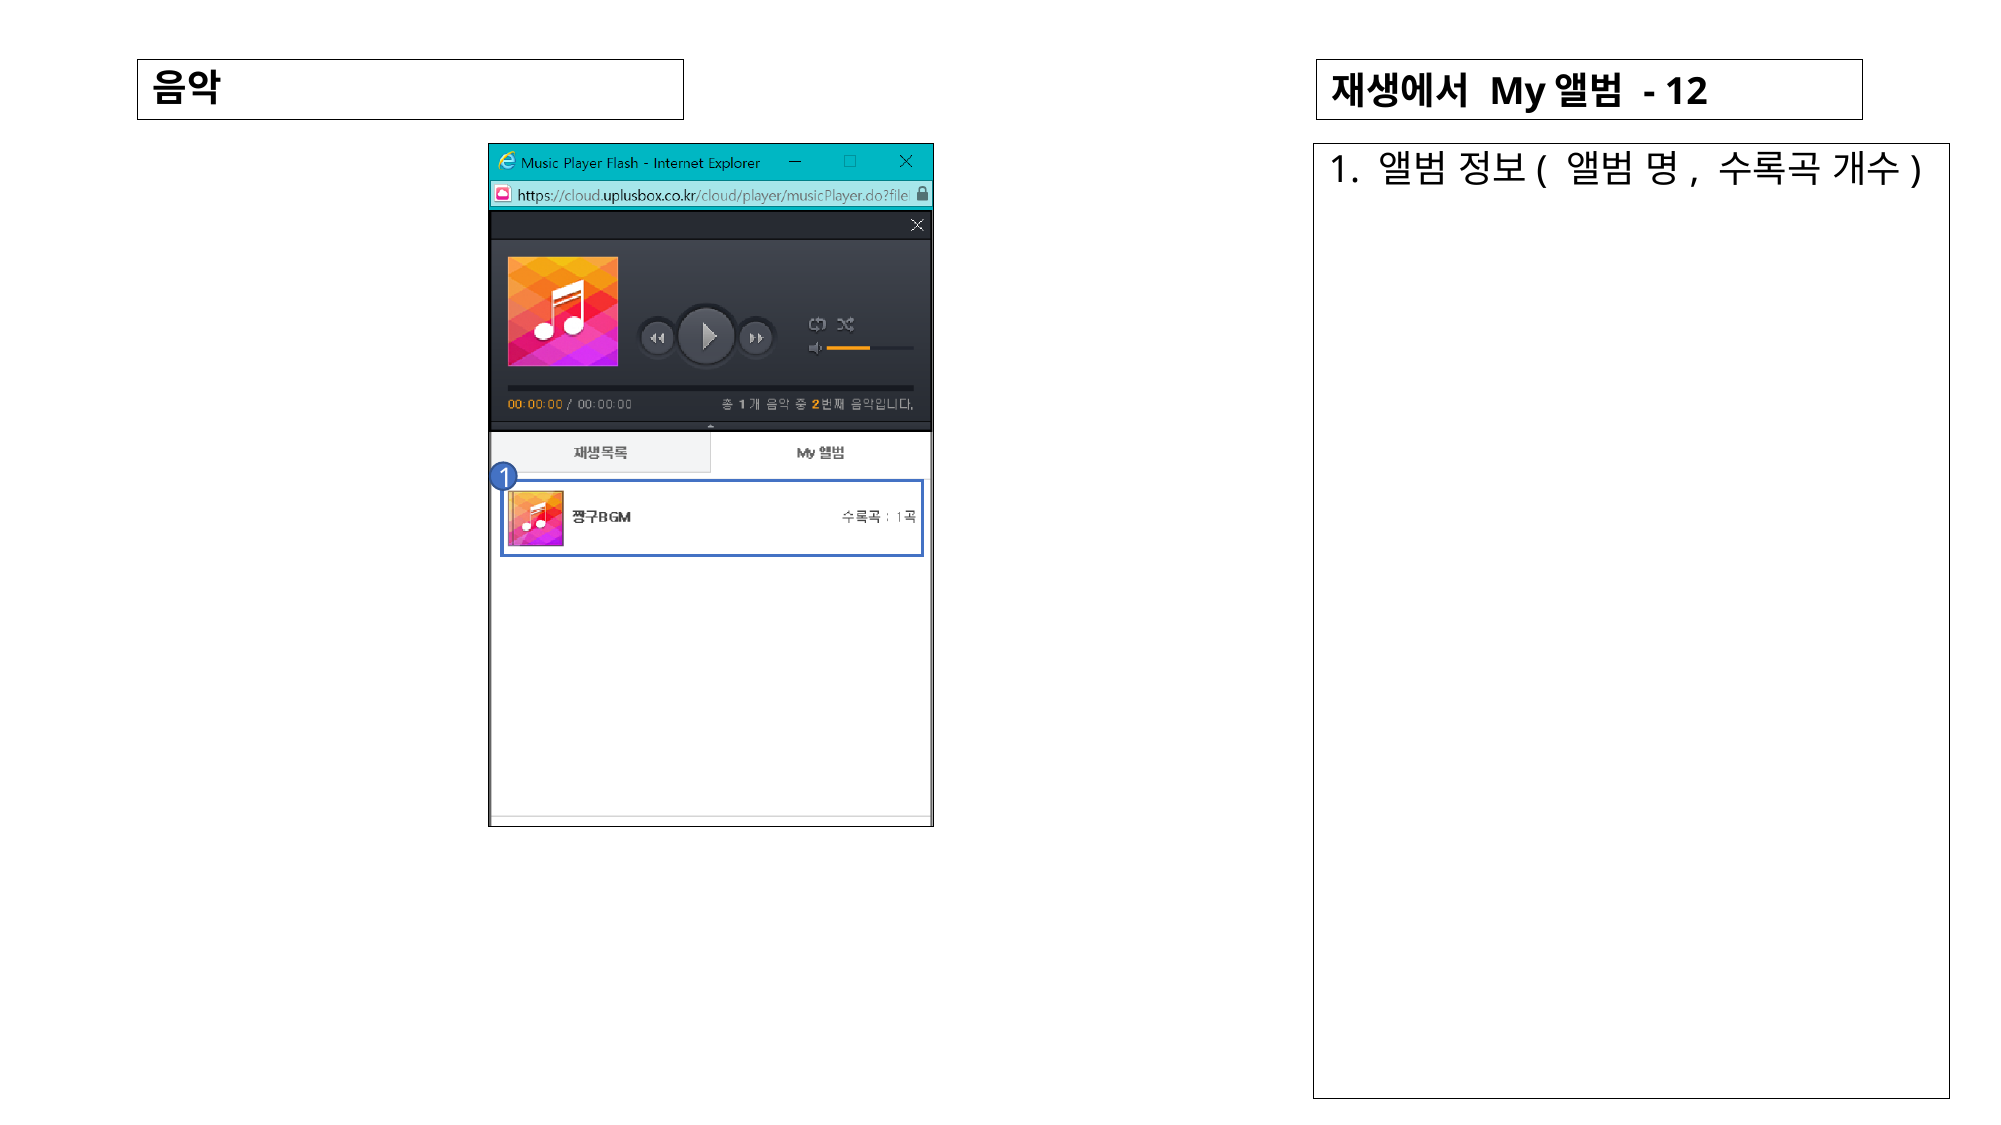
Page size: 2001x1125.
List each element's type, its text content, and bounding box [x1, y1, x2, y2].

list 1. 앨범 정보( 앨범 명, 수록곡 개수) [1313, 143, 1950, 1099]
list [488, 143, 934, 827]
title 음악 [137, 59, 684, 120]
list 재생에서 My앨범 - 12 [1316, 59, 1863, 120]
